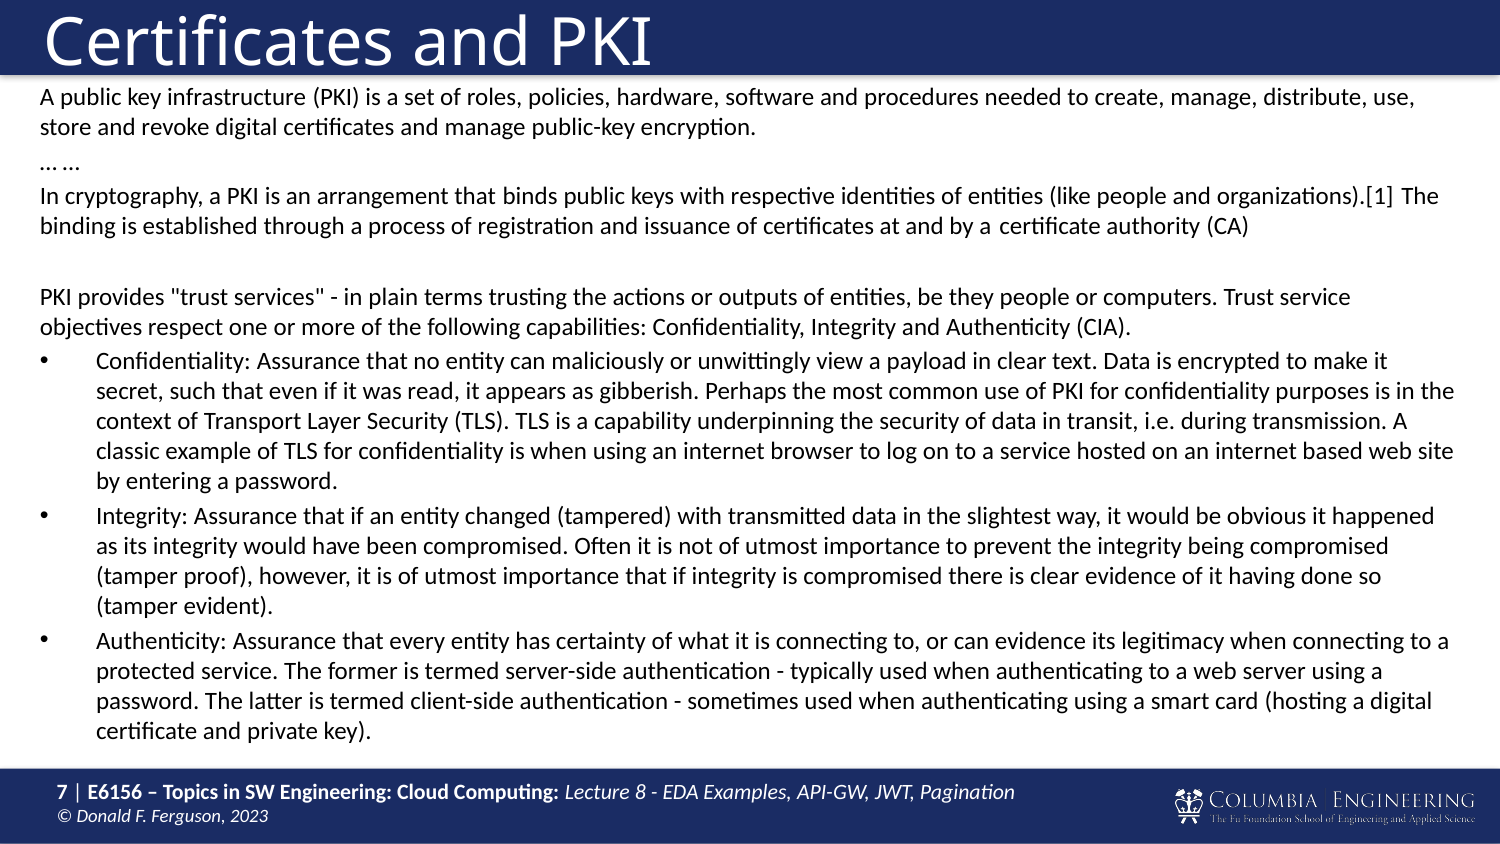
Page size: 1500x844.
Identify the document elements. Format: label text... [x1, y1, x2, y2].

title Certificates and PKI [28, 0, 1450, 73]
list A public key infrastructure (PKI) is a set of roles, policies, hardware, software and procedures needed to create, manage, distribute, use, store and revoke digital certificates and manage public-key encryption. … … In cryptography, a PKI is an arrangement that binds public keys with respective identities of entities (like people and organizations).[1] The binding is established through a process of registration and issuance of certificates at and by a certificate authority (CA) PKI provides "trust services" - in plain terms trusting the actions or outputs of entities, be they people or computers. Trust service objectives respect one or more of the following capabilities: Confidentiality, Integrity and Authenticity (CIA). Confidentiality: Assurance that no entity can maliciously or unwittingly view a payload in clear text. Data is encrypted to make it secret, such that even if it was read, it appears as gibberish. Perhaps the most common use of PKI for confidentiality purposes is in the context of Transport Layer Security (TLS). TLS is a capability underpinning the security of data in transit, i.e. during transmission. A classic example of TLS for confidentiality is when using an internet browser to log on to a service hosted on an internet based web site by entering a password. Integrity: Assurance that if an entity changed (tampered) with transmitted data in the slightest way, it would be obvious it happened as its integrity would have been compromised. Often it is not of utmost importance to prevent the integrity being compromised (tamper proof), however, it is of utmost importance that if integrity is compromised there is clear evidence of it having done so (tamper evident). Authenticity: Assurance that every entity has certainty of what it is connecting to, or can evidence its legitimacy when connecting to a protected service. The former is termed server-side authentication - typically used when authenticating to a web server using a password. The latter is termed client-side authentication - sometimes used when authenticating using a smart card (hosting a digital certificate and private key). [24, 72, 1475, 736]
